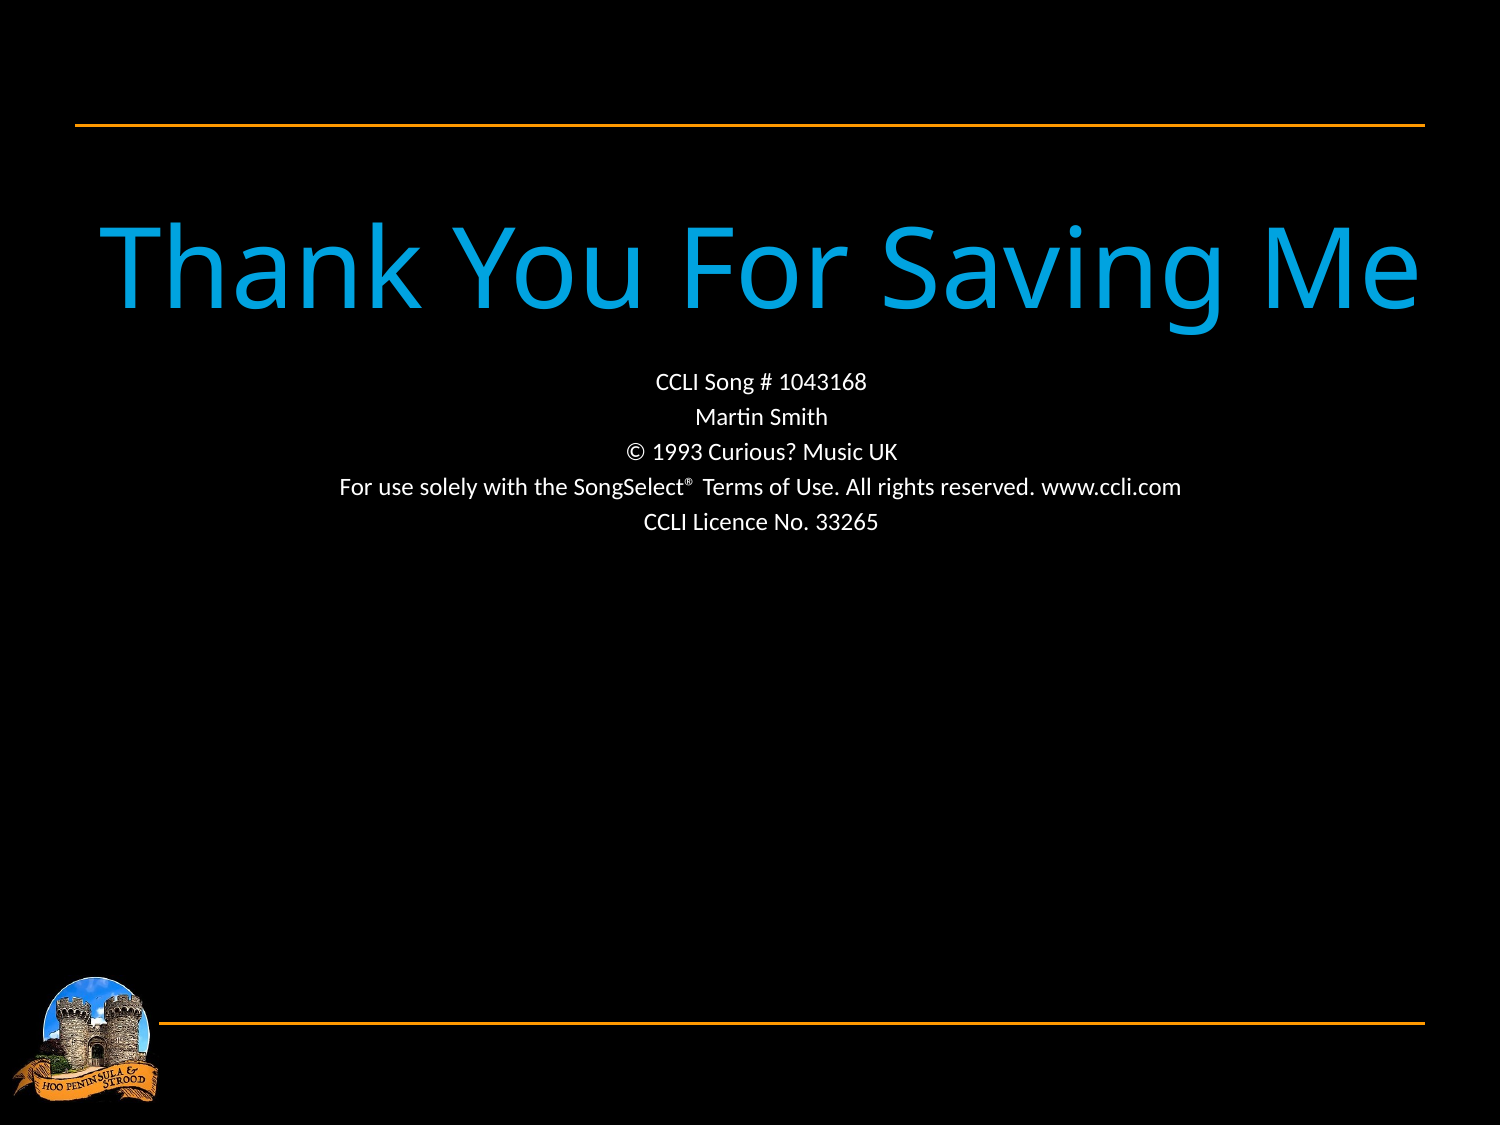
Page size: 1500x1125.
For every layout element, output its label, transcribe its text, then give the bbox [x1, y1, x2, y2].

subtitle Thank You For Saving Me CCLI Song # 1043168 Martin Smith © 1993 Curious? Music UK For use solely with the SongSelect® Terms of Use. All rights reserved. www.ccli.com CCLI Licence No. 33265 [53, 30, 1471, 1094]
picture [11, 975, 160, 1103]
